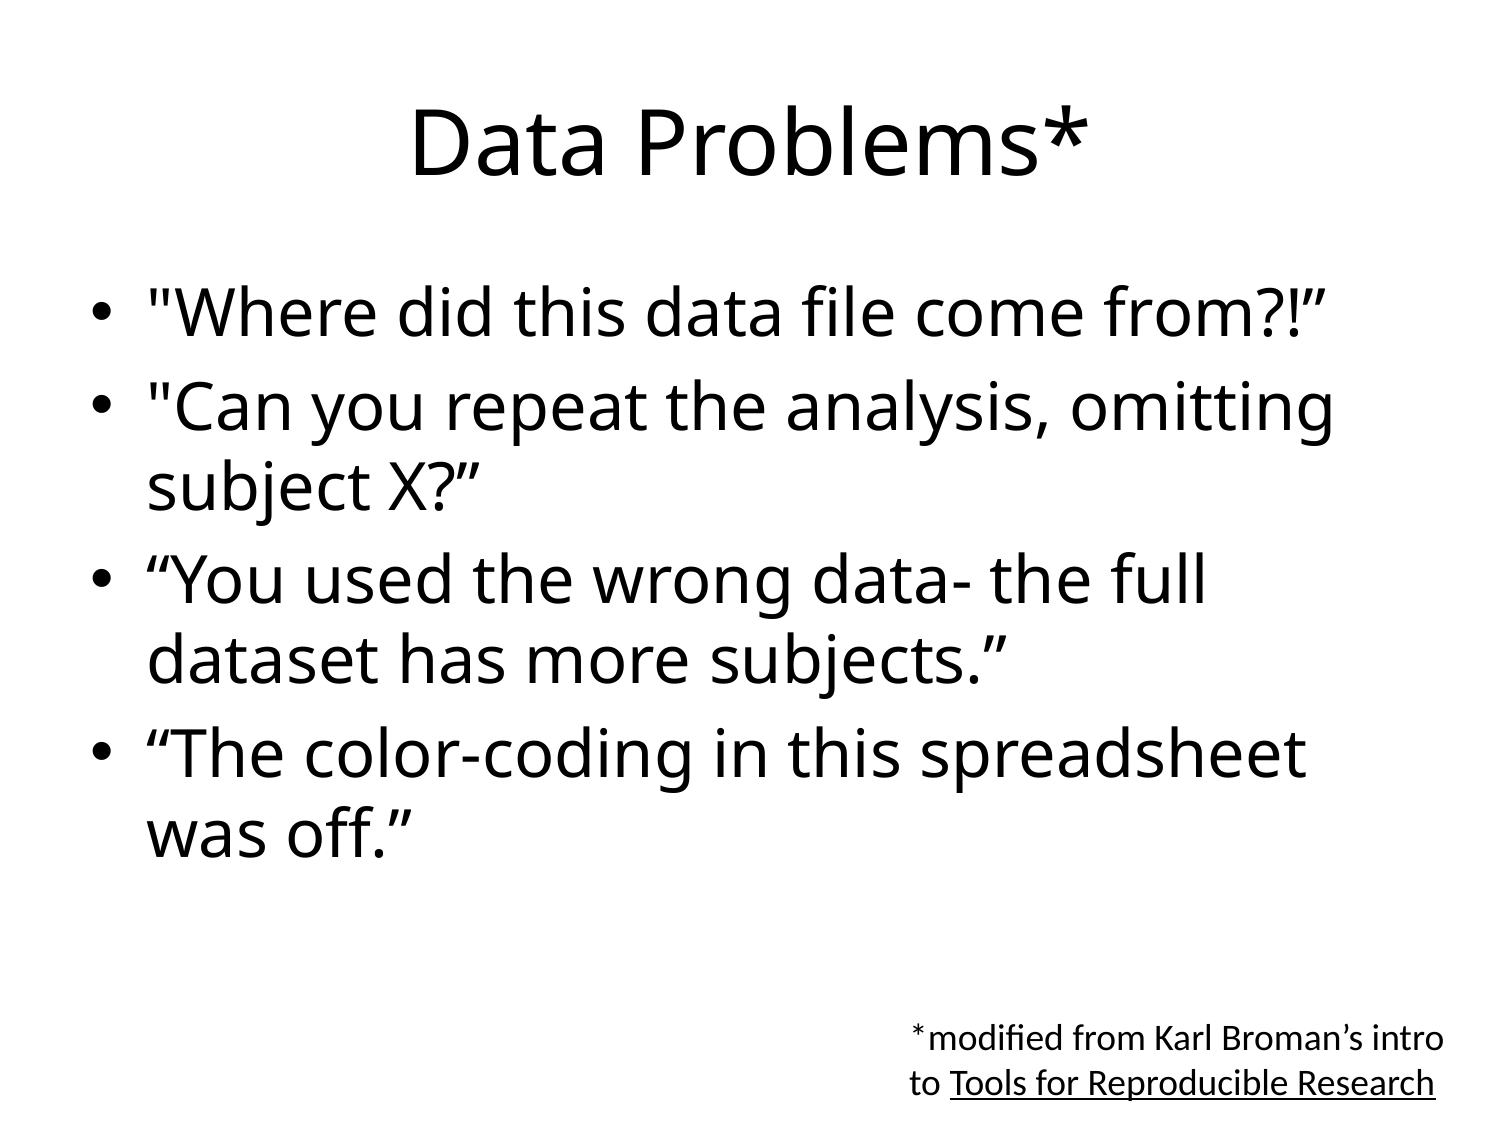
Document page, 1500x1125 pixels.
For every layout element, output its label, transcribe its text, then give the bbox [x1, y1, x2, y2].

title Data Problems* [75, 45, 1425, 233]
text_box *modified from Karl Broman’s intro to Tools for Reproducible Research [894, 1005, 1478, 1111]
list "Where did this data file come from?!” "Can you repeat the analysis, omitting subject X?” “You used the wrong data- the full dataset has more subjects.” “The color-coding in this spreadsheet was off.” [75, 262, 1425, 1005]
